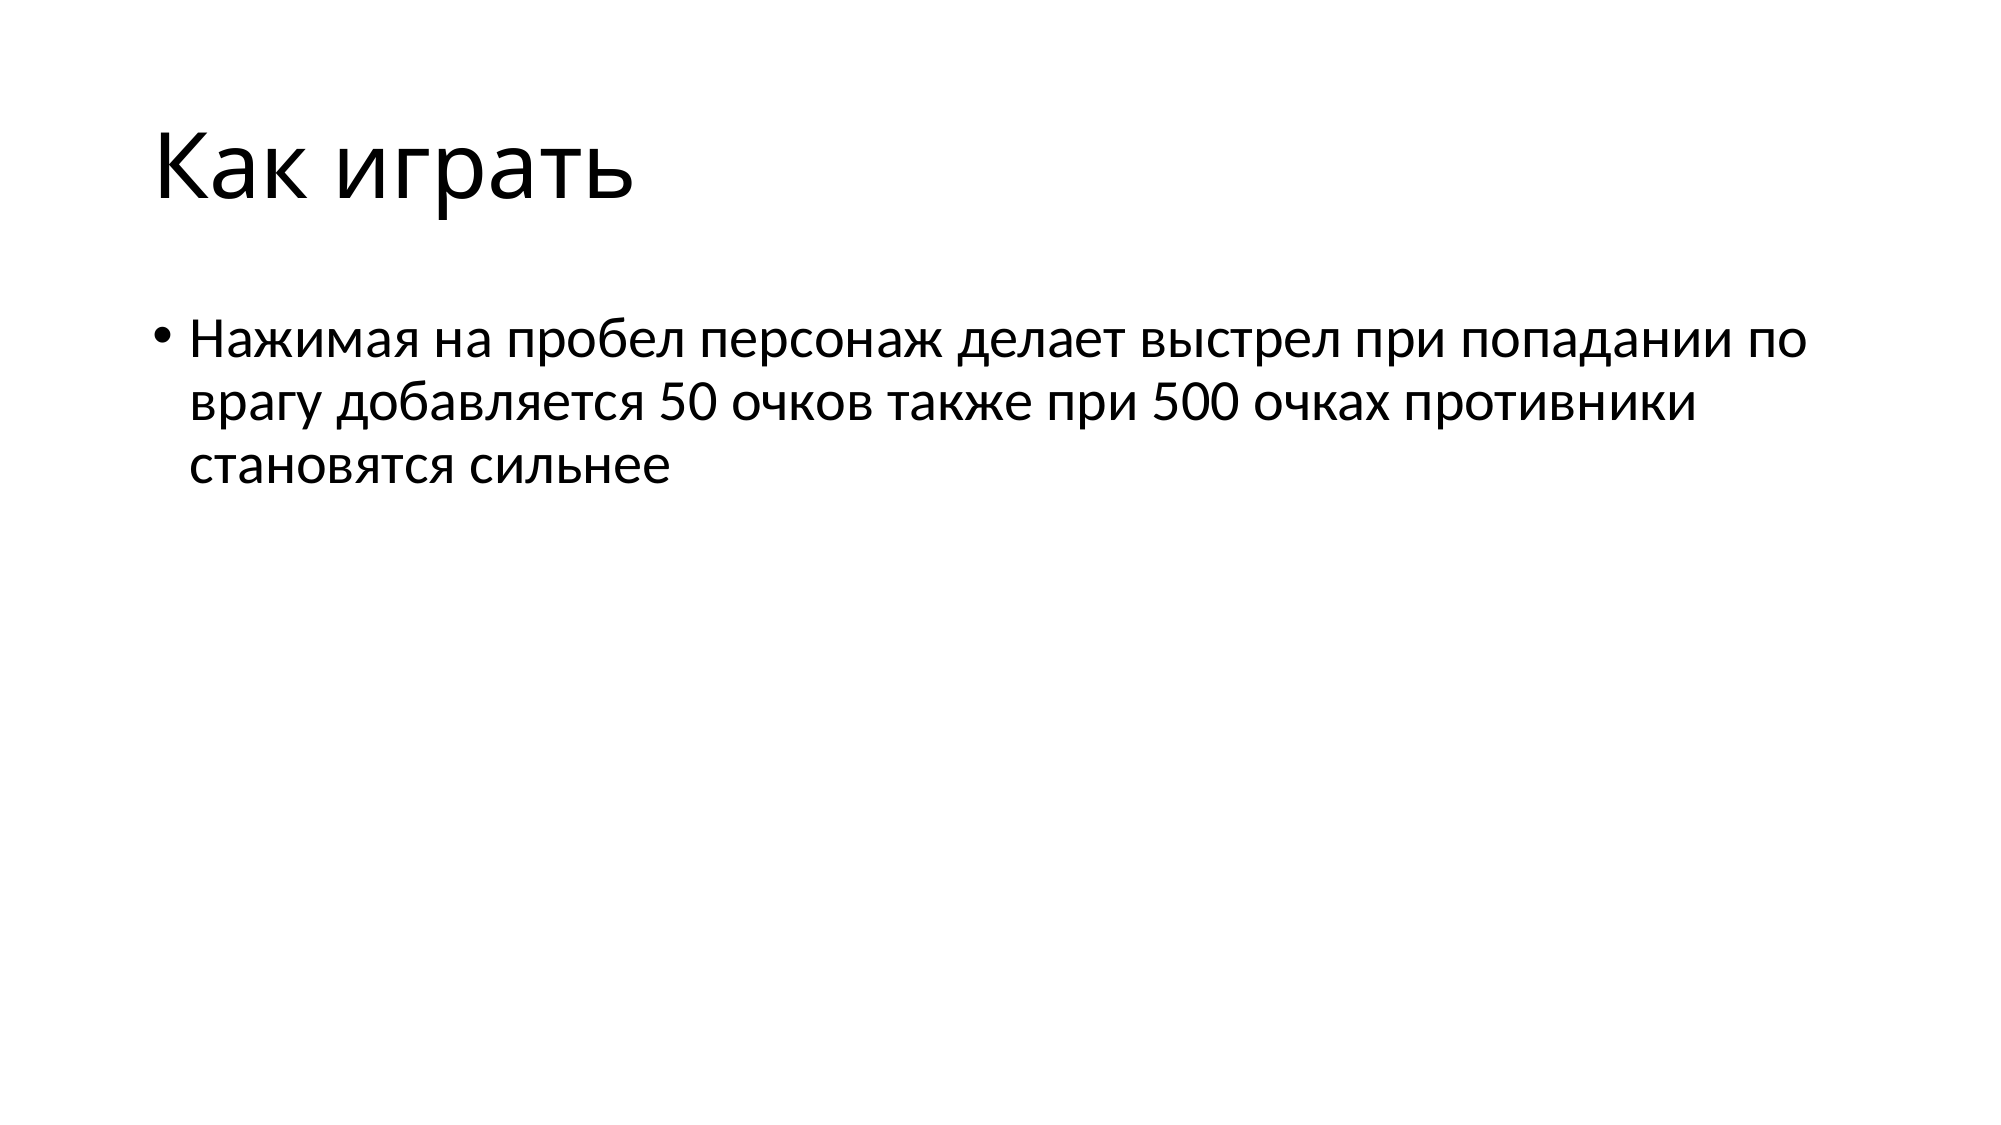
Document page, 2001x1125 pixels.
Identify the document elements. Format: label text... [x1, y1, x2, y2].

title Как играть [137, 59, 1863, 278]
list Нажимая на пробел персонаж делает выстрел при попадании по врагу добавляется 50 очков также при 500 очках противники становятся сильнее [137, 299, 1863, 1014]
